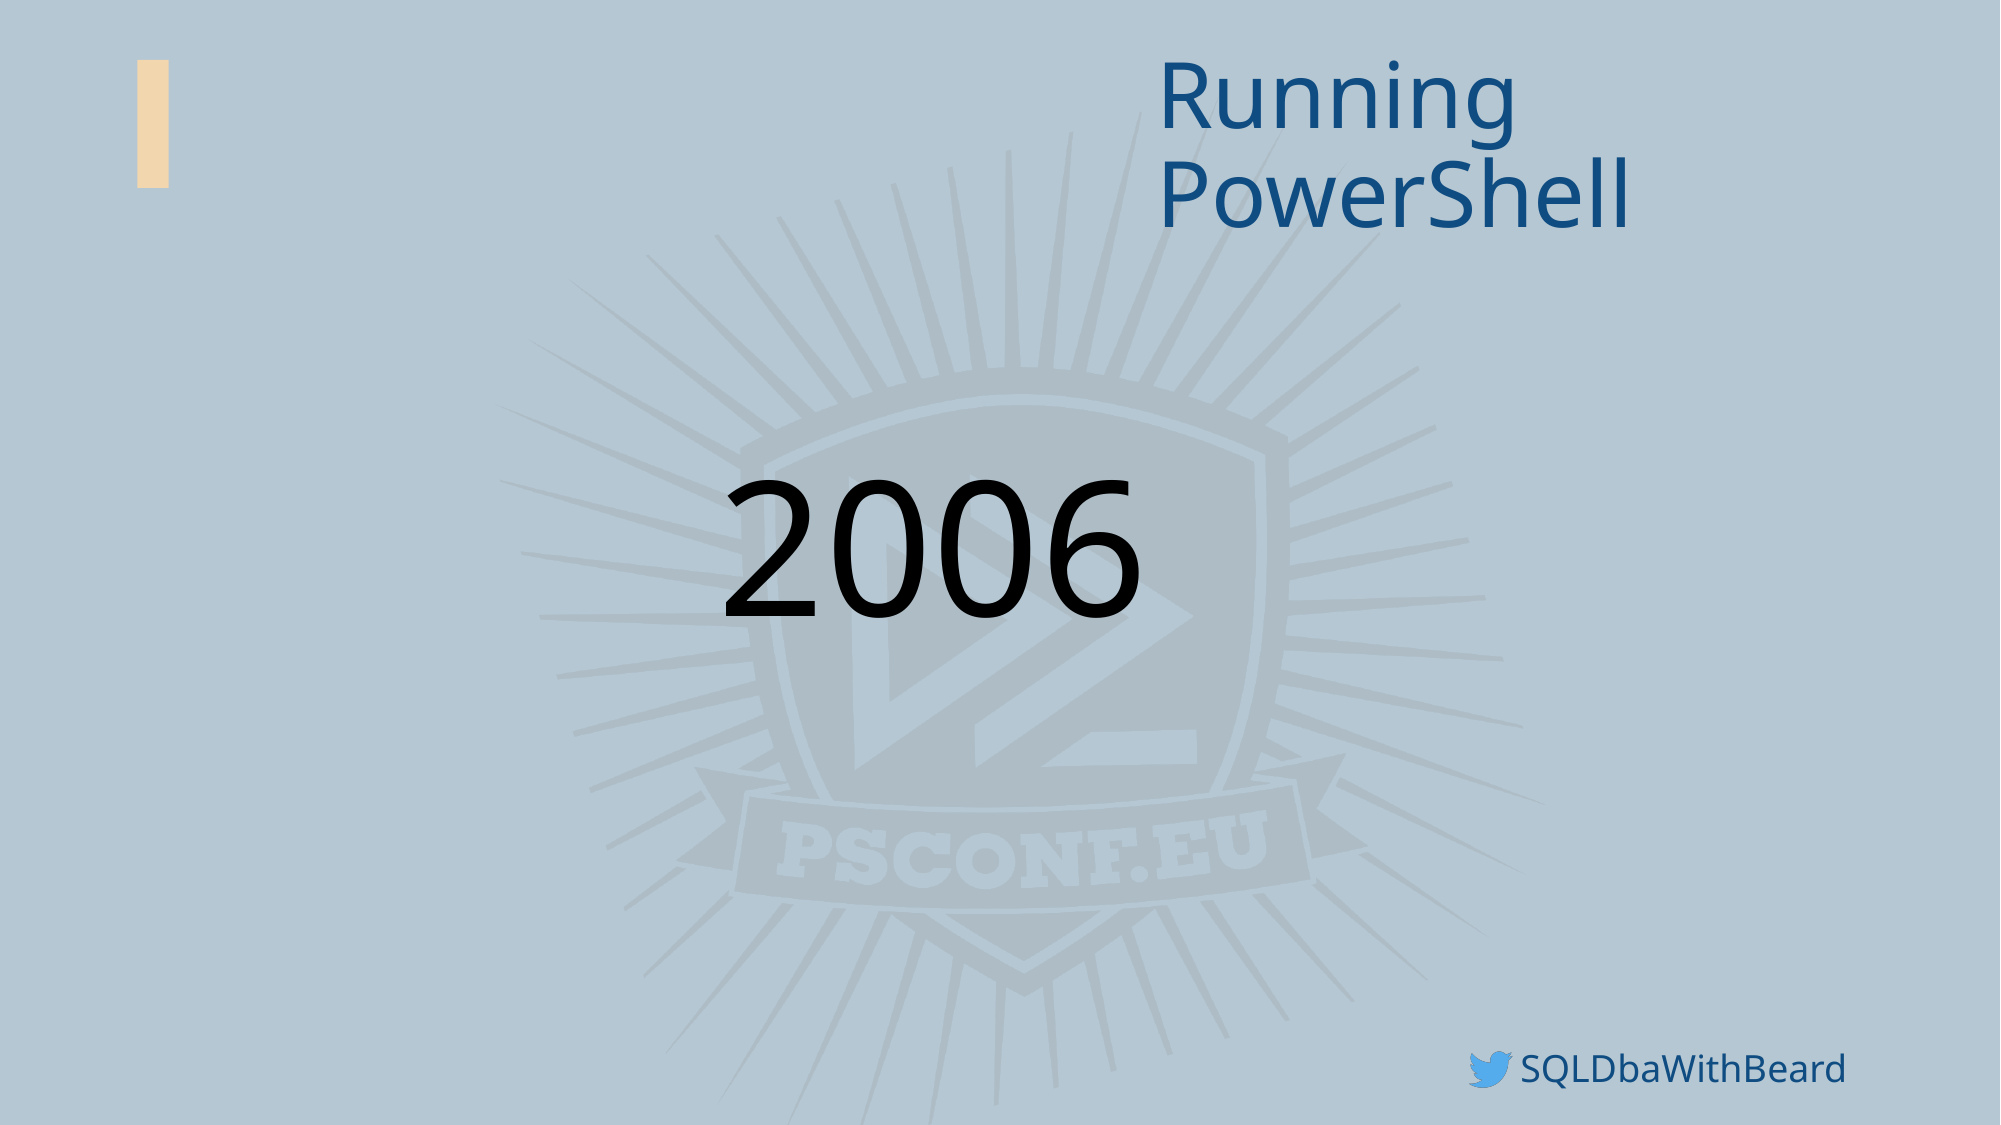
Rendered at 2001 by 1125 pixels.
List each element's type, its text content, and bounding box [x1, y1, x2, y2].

footer SQLDbaWithBeard [1505, 1037, 1956, 1098]
picture [1458, 1037, 1523, 1103]
title Running PowerShell [1141, 39, 1927, 257]
list 2006 [702, 447, 1167, 678]
